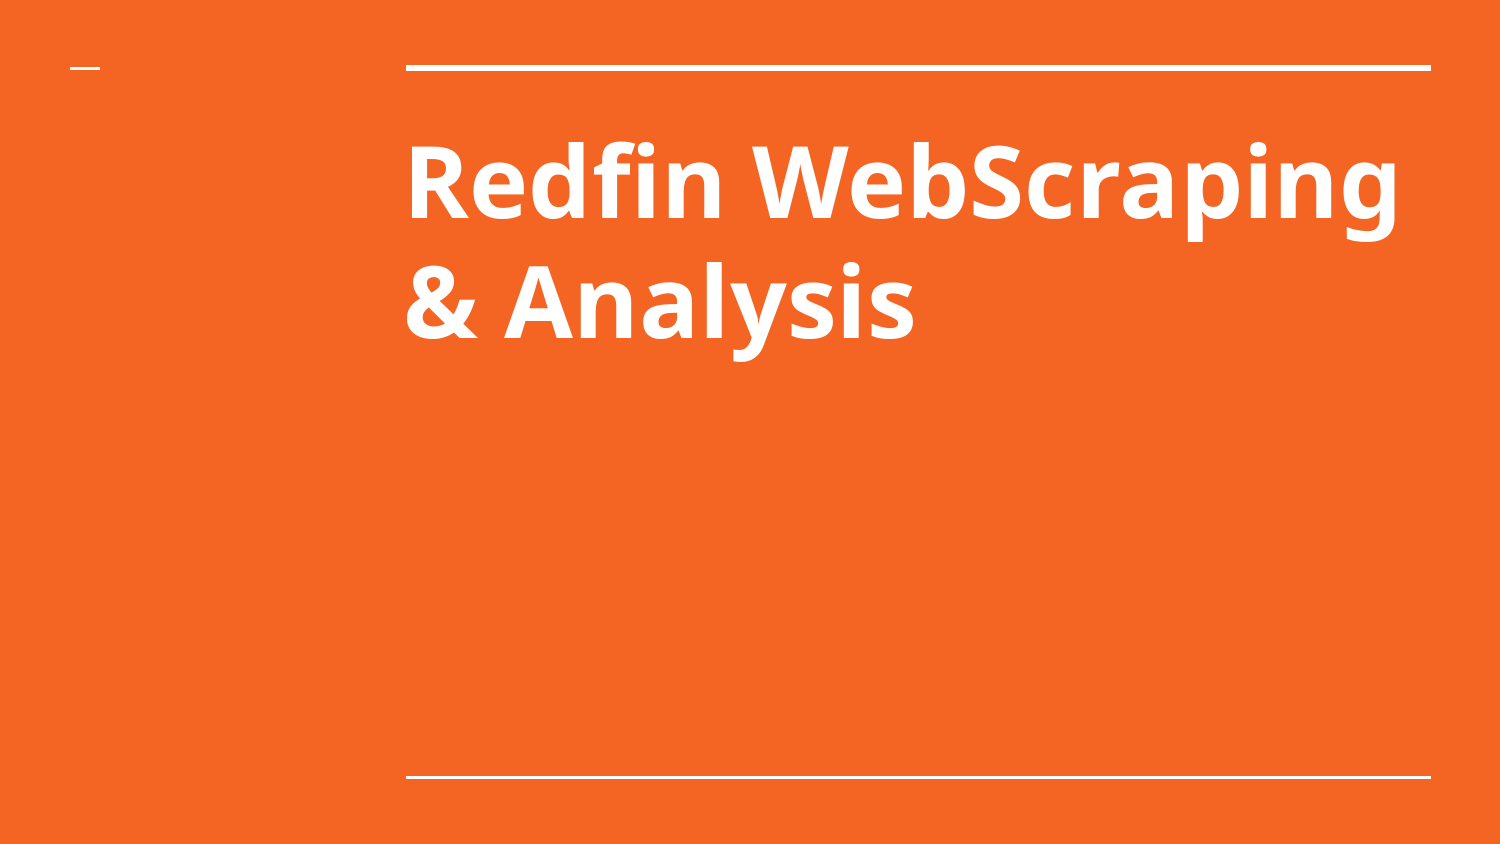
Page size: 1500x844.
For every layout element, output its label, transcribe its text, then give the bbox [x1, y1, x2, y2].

title Redfin WebScraping & Analysis [389, 103, 1428, 357]
